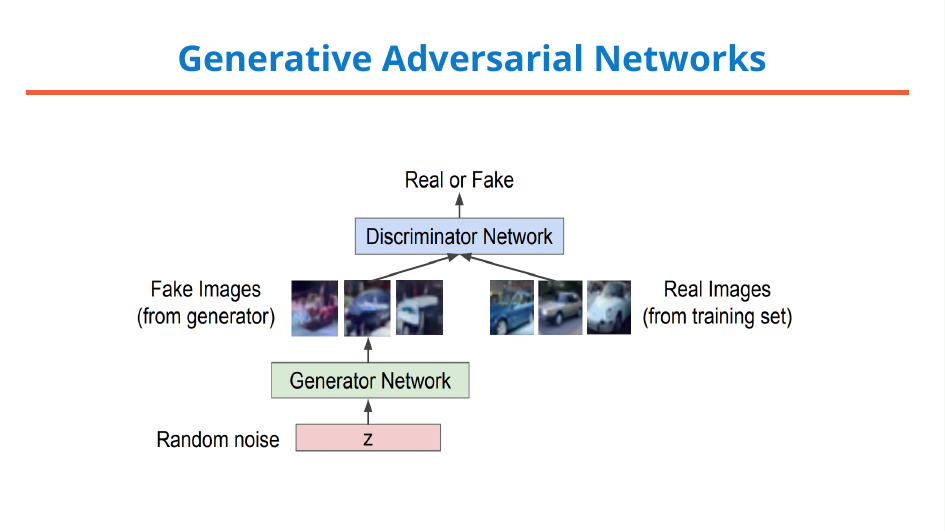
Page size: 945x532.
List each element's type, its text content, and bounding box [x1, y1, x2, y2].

picture [117, 149, 827, 477]
title Generative Adversarial Networks [25, 19, 919, 94]
